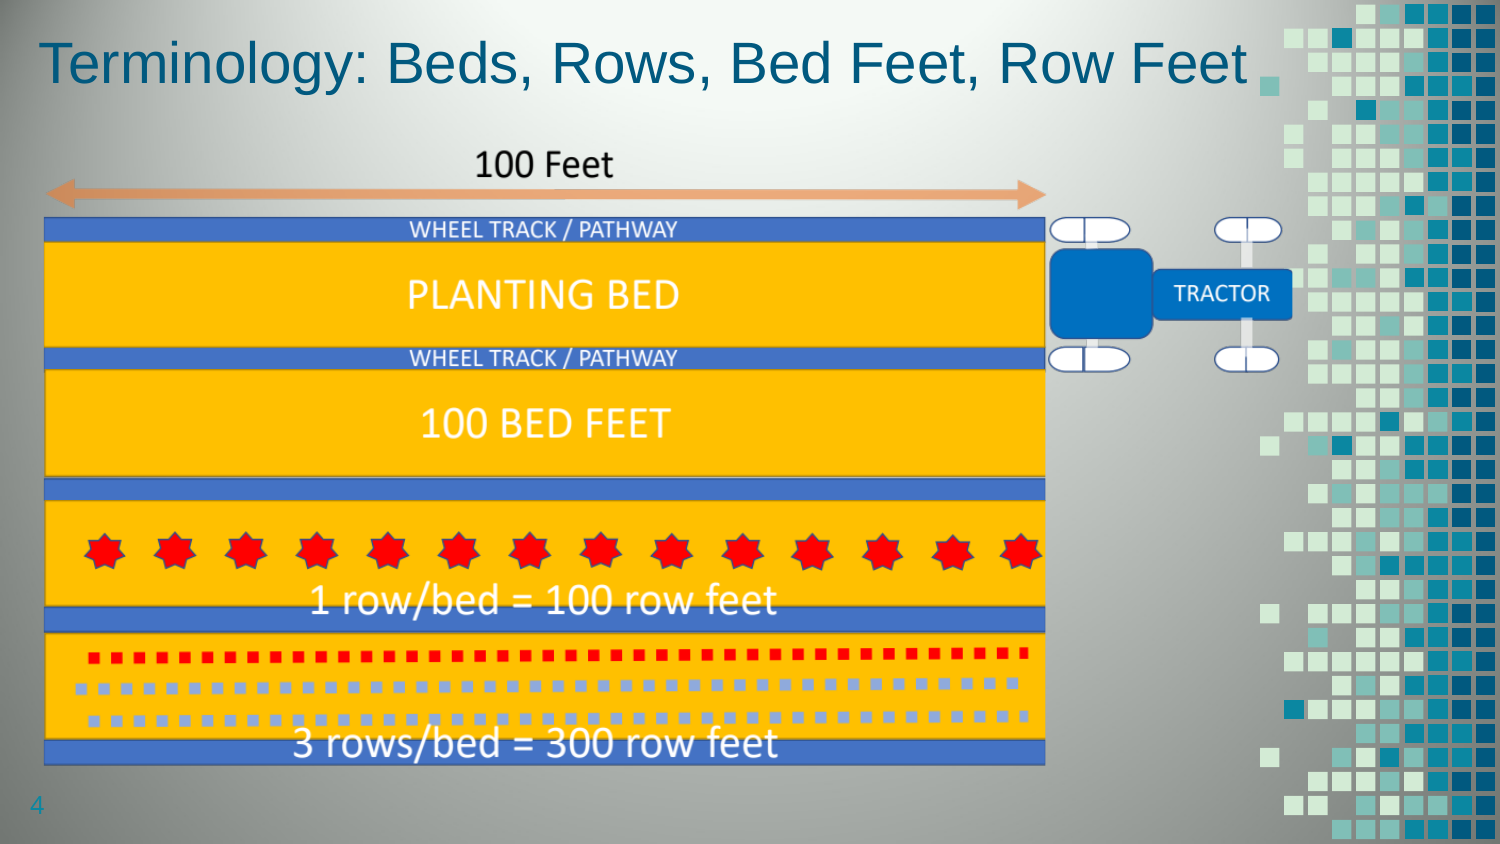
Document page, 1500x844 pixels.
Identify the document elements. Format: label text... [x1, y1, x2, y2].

title Terminology: Beds, Rows, Bed Feet, Row Feet [24, 0, 1293, 111]
picture [0, 0, 1500, 844]
slide_number 4 [15, 774, 105, 839]
